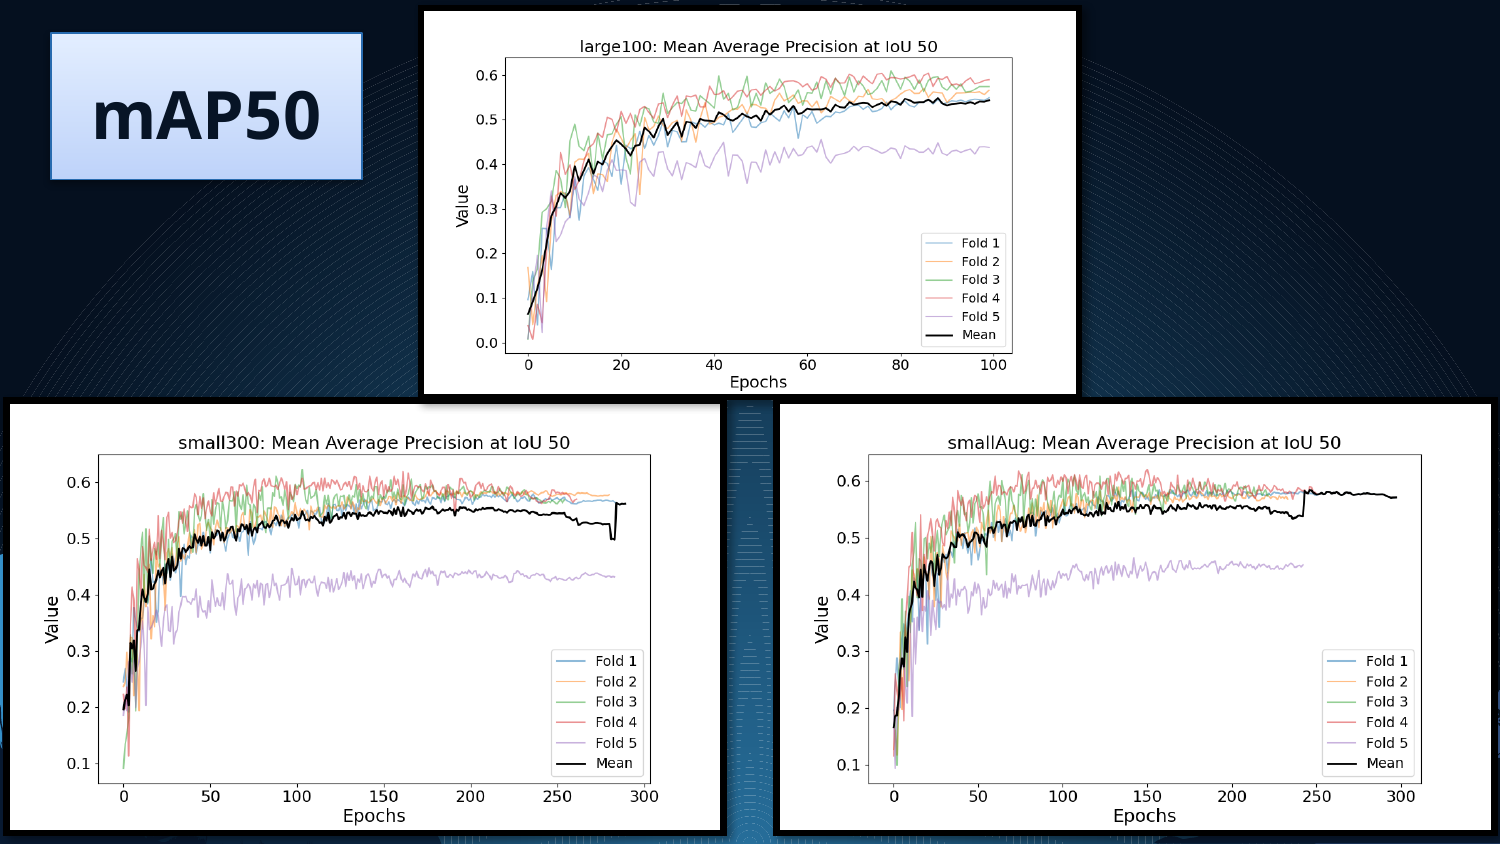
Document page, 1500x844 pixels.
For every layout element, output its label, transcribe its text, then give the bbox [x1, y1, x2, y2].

picture [9, 403, 721, 830]
picture [423, 10, 1077, 395]
picture [779, 403, 1492, 830]
text_box mAP50 [50, 32, 363, 180]
